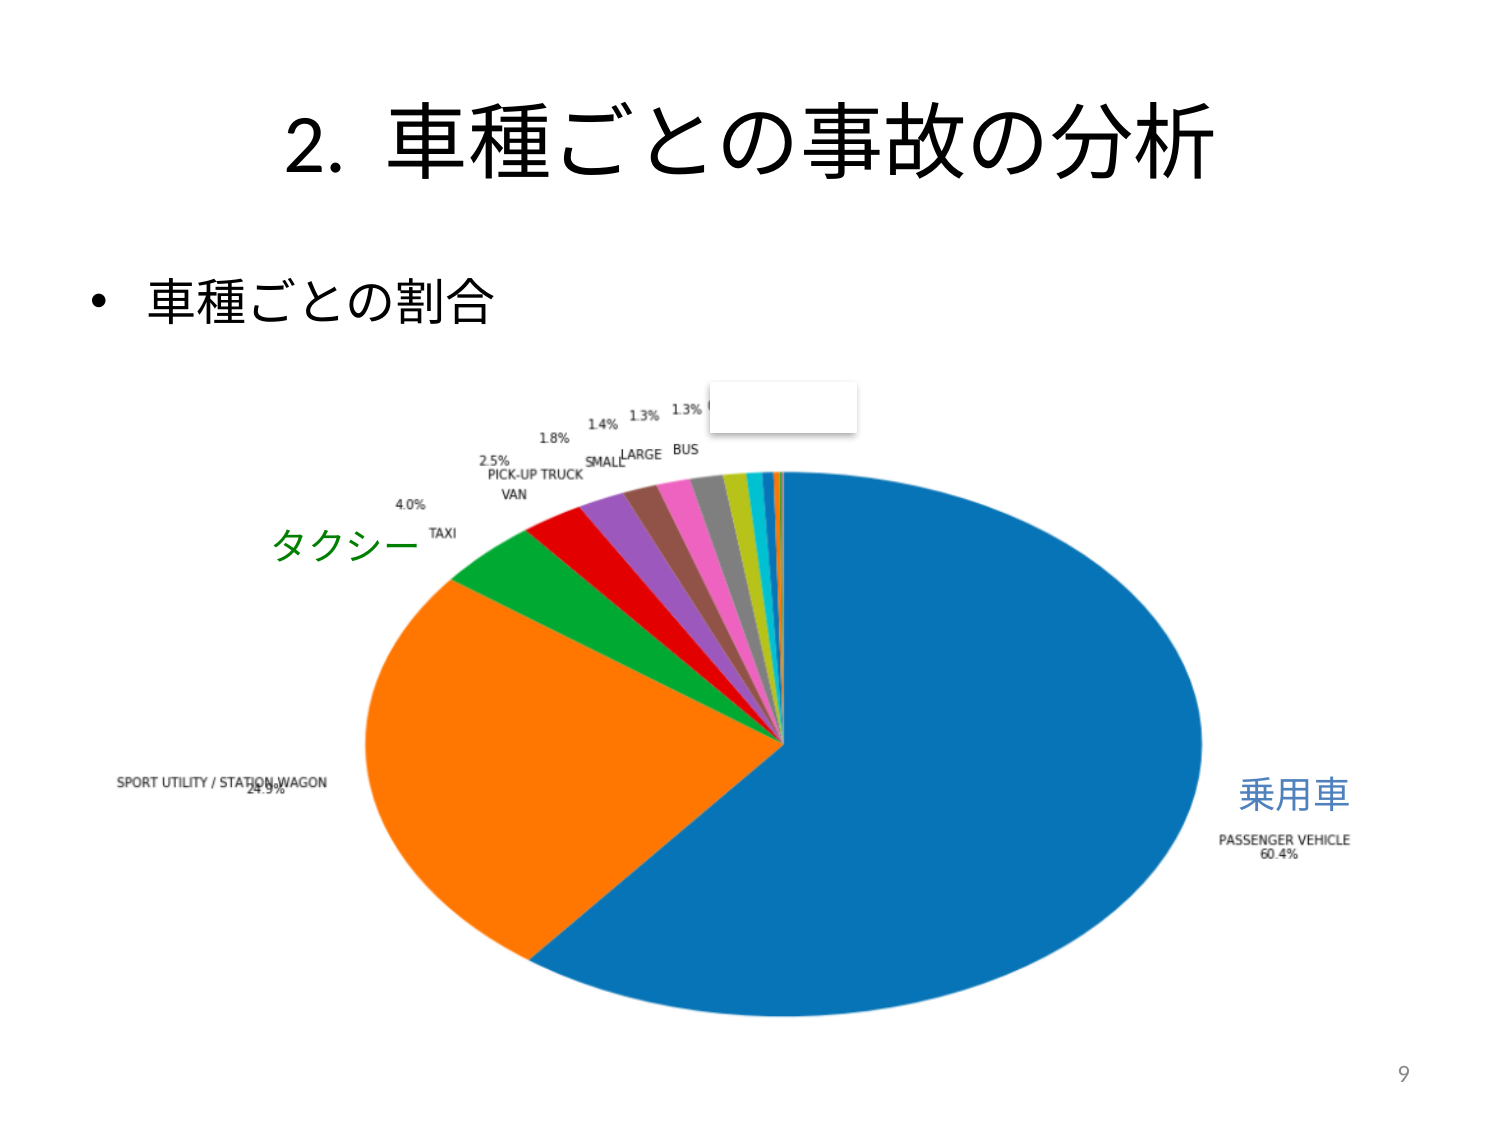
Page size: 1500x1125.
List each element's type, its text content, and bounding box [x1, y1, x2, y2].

list 車種ごとの割合 [75, 262, 1425, 1005]
picture [29, 361, 1382, 1024]
title 2. 車種ごとの事故の分析 [75, 45, 1425, 233]
slide_number 9 [1074, 1042, 1425, 1103]
